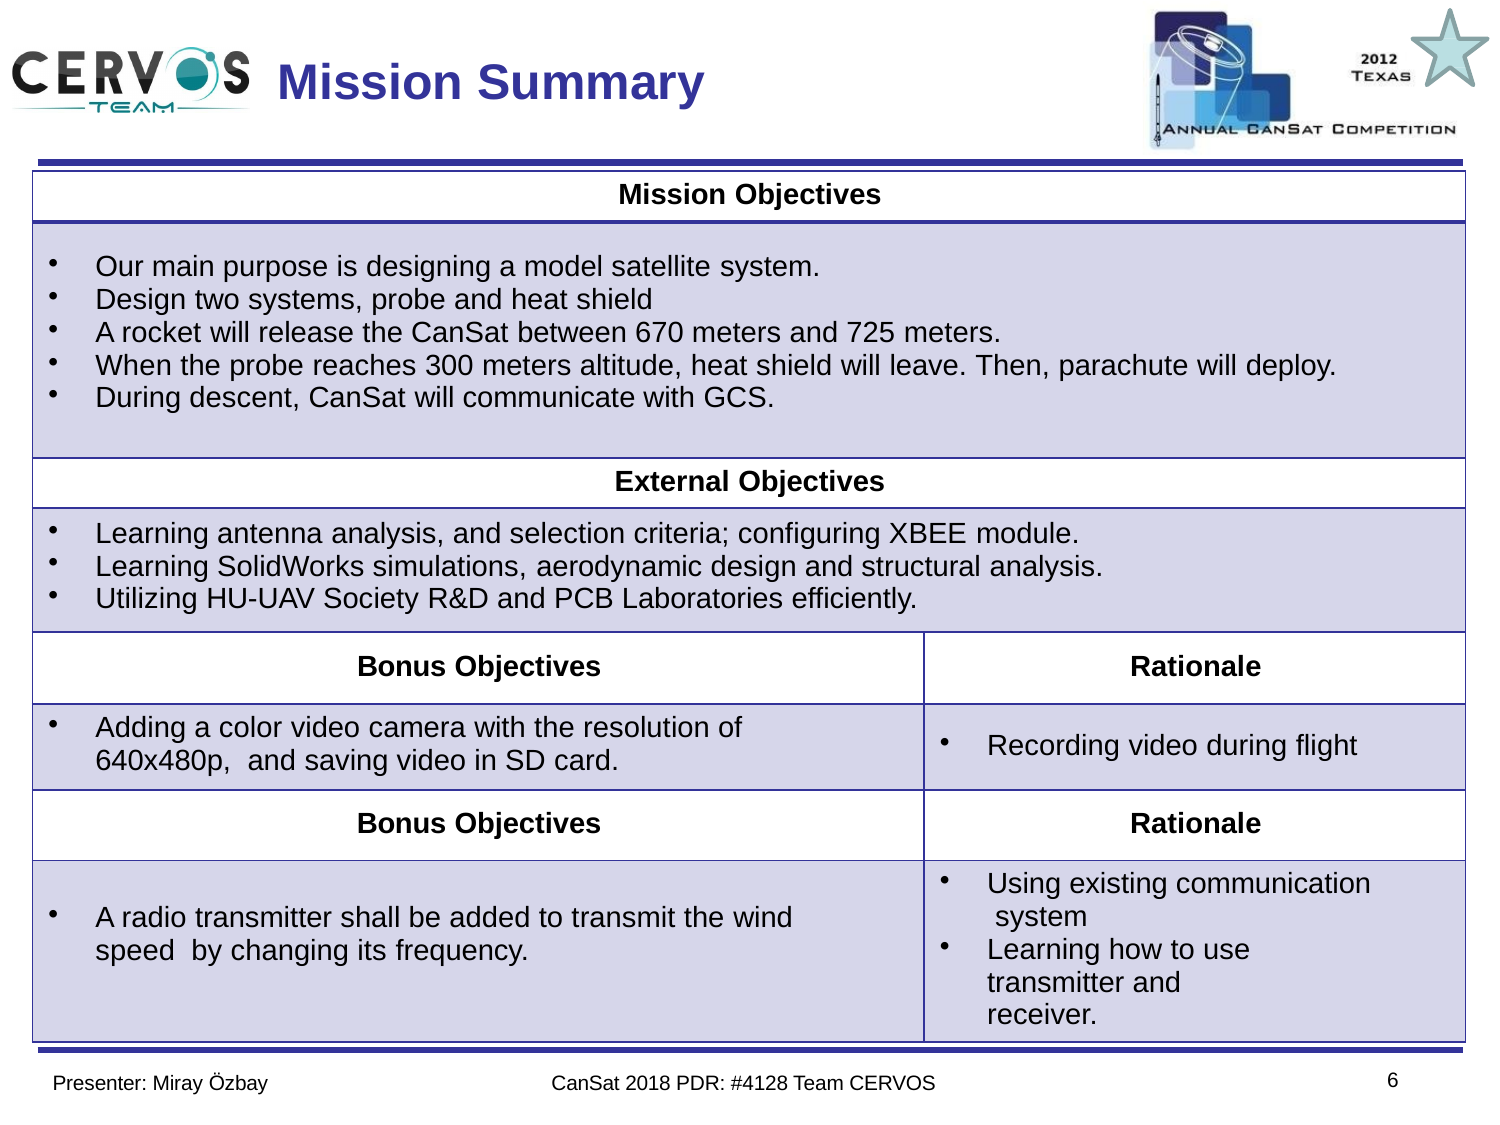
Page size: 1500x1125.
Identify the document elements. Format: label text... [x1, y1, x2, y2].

table_cell Bonus Objectives [33, 633, 923, 703]
table_cell Rationale [925, 633, 1465, 703]
text_box [12, 47, 250, 113]
table_cell Rationale [925, 791, 1465, 860]
table_cell Recording video during flight [925, 705, 1465, 789]
table_cell Using existing communication system Learning how to use transmitter and receiver. [925, 861, 1465, 1041]
text_box [1412, 10, 1488, 86]
text_box [1142, 1, 1458, 156]
table_cell Learning antenna analysis, and selection criteria; configuring XBEE module. Learning SolidWorks simulations, aerodynamic design and structural analysis. Utilizing HU-UAV Society R&D and PCB Laboratories efficiently. [33, 509, 1465, 631]
table_cell A radio transmitter shall be added to transmit the wind speed by changing its frequency. [33, 861, 923, 1041]
table_cell External Objectives [33, 459, 1465, 507]
footer CanSat 2018 PDR: #4128 Team CERVOS [549, 1069, 951, 1125]
text_box Presenter: Miray Özbay [50, 1069, 273, 1095]
table_cell Bonus Objectives [33, 791, 923, 860]
text_box [12, 12, 251, 157]
table_cell Adding a color video camera with the resolution of 640x480p, and saving video in SD card. [33, 705, 923, 789]
table_header Mission Objectives [33, 172, 1465, 220]
table_cell Our main purpose is designing a model satellite system. Design two systems, probe and heat shield A rocket will release the CanSat between 670 meters and 725 meters. When the probe reaches 300 meters altitude, heat shield will leave. Then, parachute will deploy. During descent, CanSat will communicate with GCS. [33, 224, 1465, 457]
text_box 10 [1382, 1066, 1415, 1092]
text_box [1337, 37, 1426, 101]
title Mission Summary [275, 47, 708, 170]
